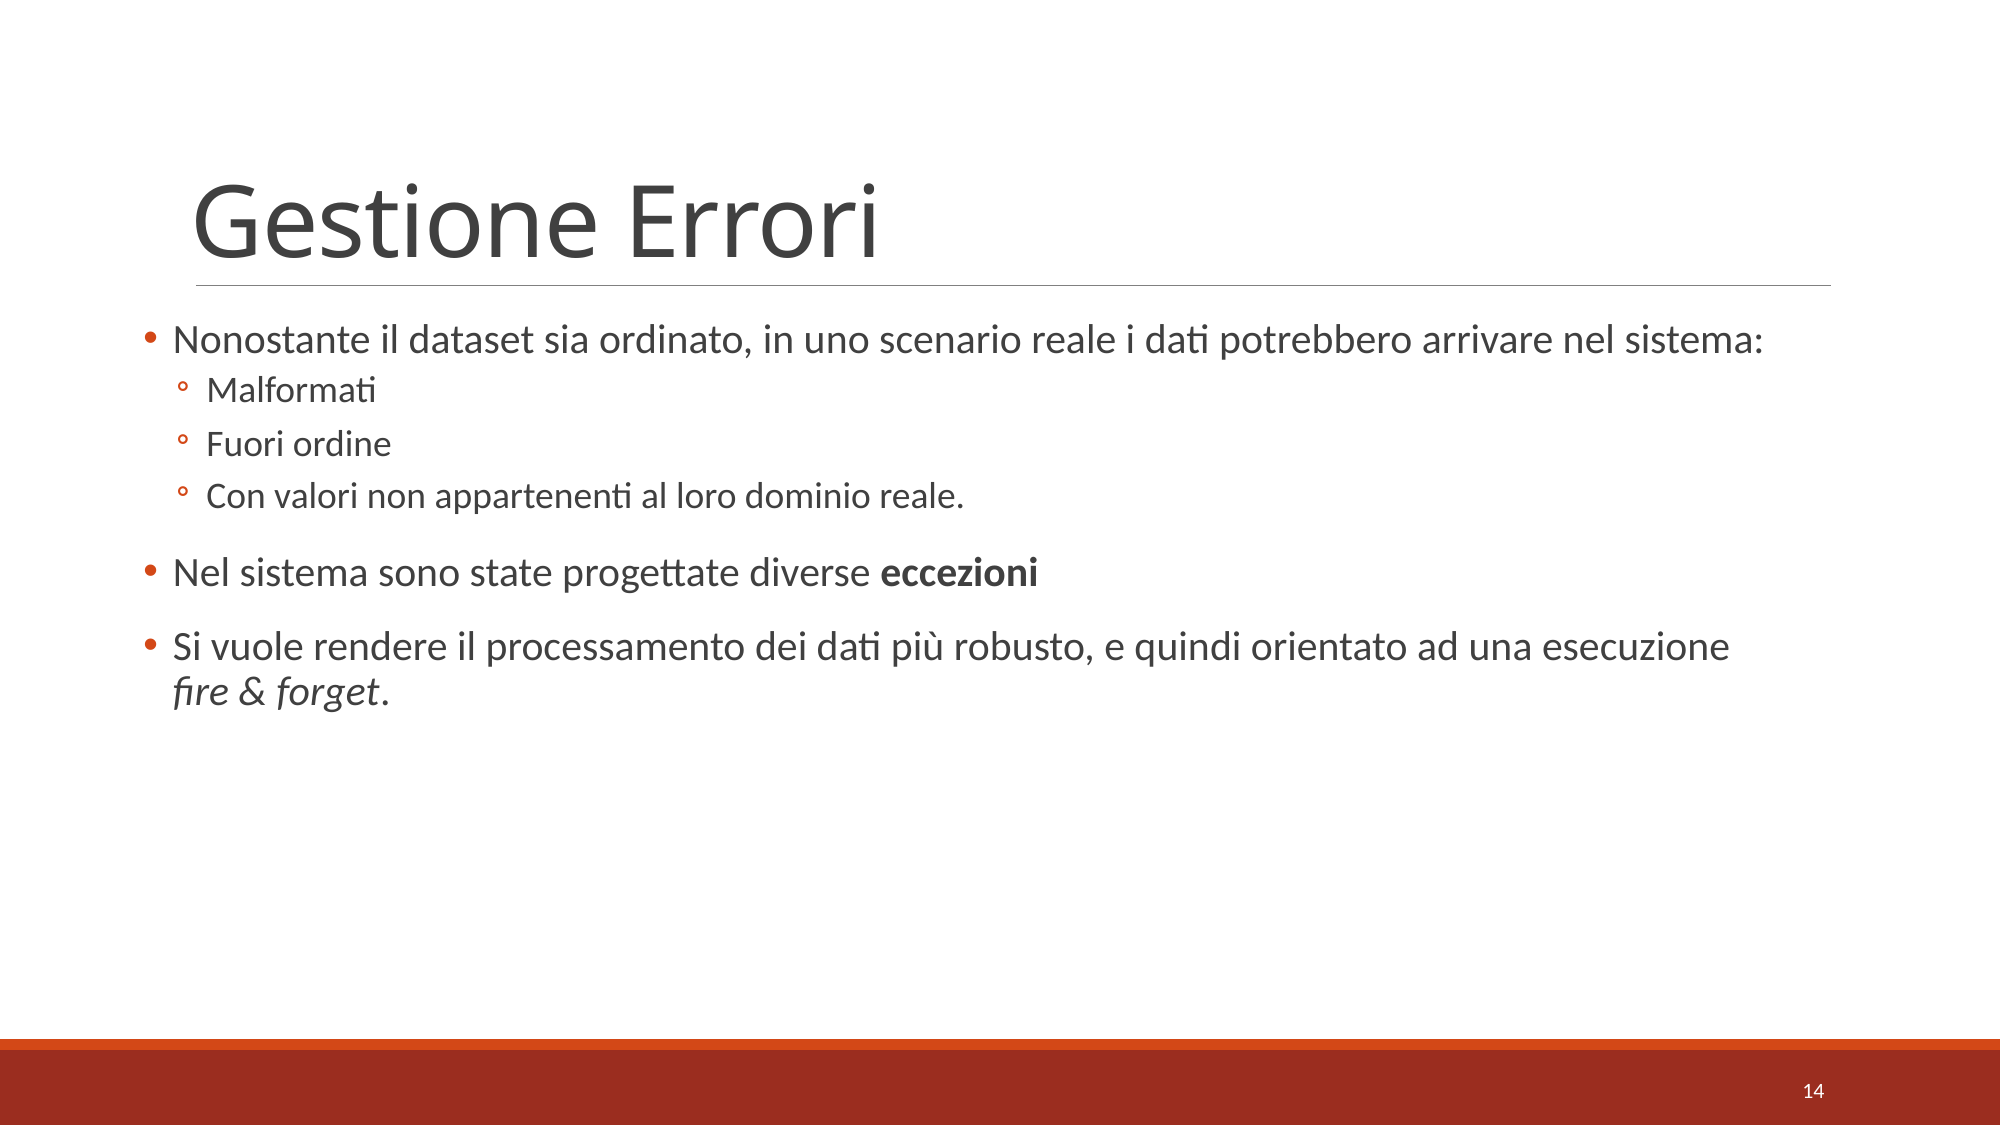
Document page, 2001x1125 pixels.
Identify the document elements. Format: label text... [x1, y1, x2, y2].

list Nonostante il dataset sia ordinato, in uno scenario reale i dati potrebbero arrivare nel sistema: Malformati Fuori ordine Con valori non appartenenti al loro dominio reale. Nel sistema sono state progettate diverse eccezioni Si vuole rendere il processamento dei dati più robusto, e quindi orientato ad una esecuzione fire & forget. [143, 309, 1794, 1036]
title Gestione Errori [175, 47, 1826, 285]
slide_number 14 [1624, 1059, 1840, 1120]
